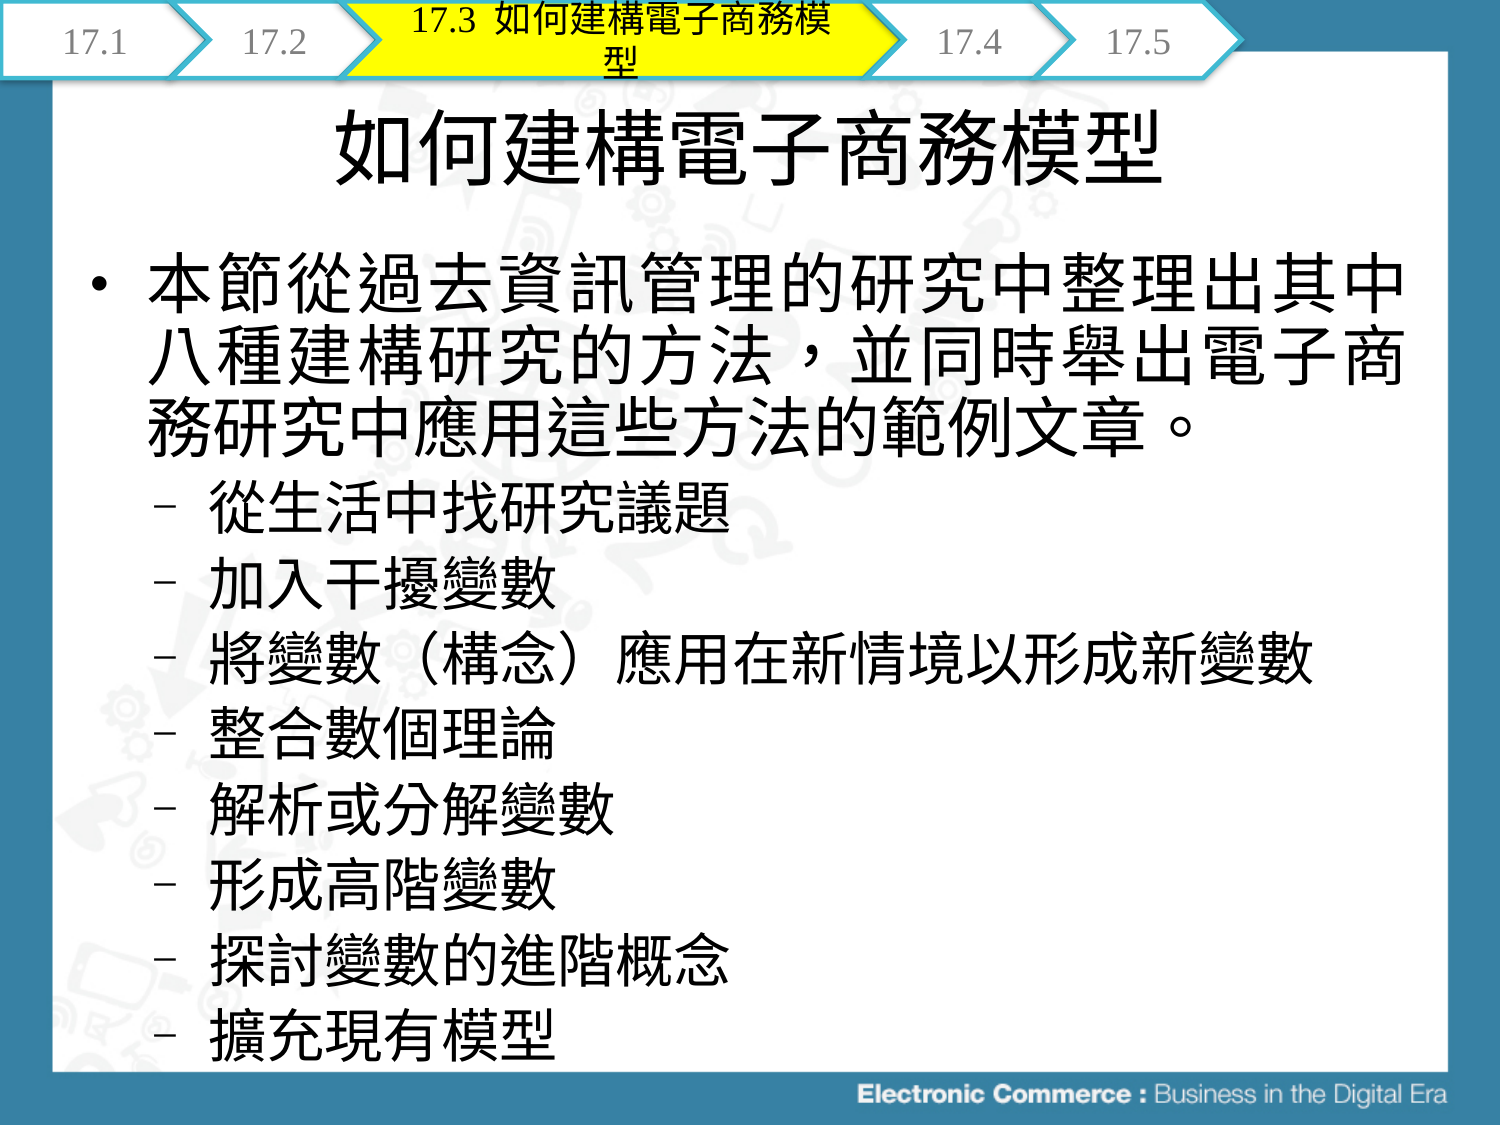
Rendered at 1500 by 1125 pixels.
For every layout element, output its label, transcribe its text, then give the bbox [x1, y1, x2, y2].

picture [0, 0, 1500, 1125]
title 如何建構電子商務模型 [664, 58, 1425, 247]
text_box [582, 0, 660, 661]
list 本節從過去資訊管理的研究中整理出其中八種建構研究的方法，並同時舉出電子商務研究中應用這些方法的範例文章。 從生活中找研究議題 加入干擾變數 將變數（構念）應用在新情境以形成新變數 整合數個理論 解析或分解變數 形成高階變數 探討變數的進階概念 擴充現有模型 [75, 247, 1424, 1071]
title 如何建構電子商務模型 [75, 88, 577, 247]
